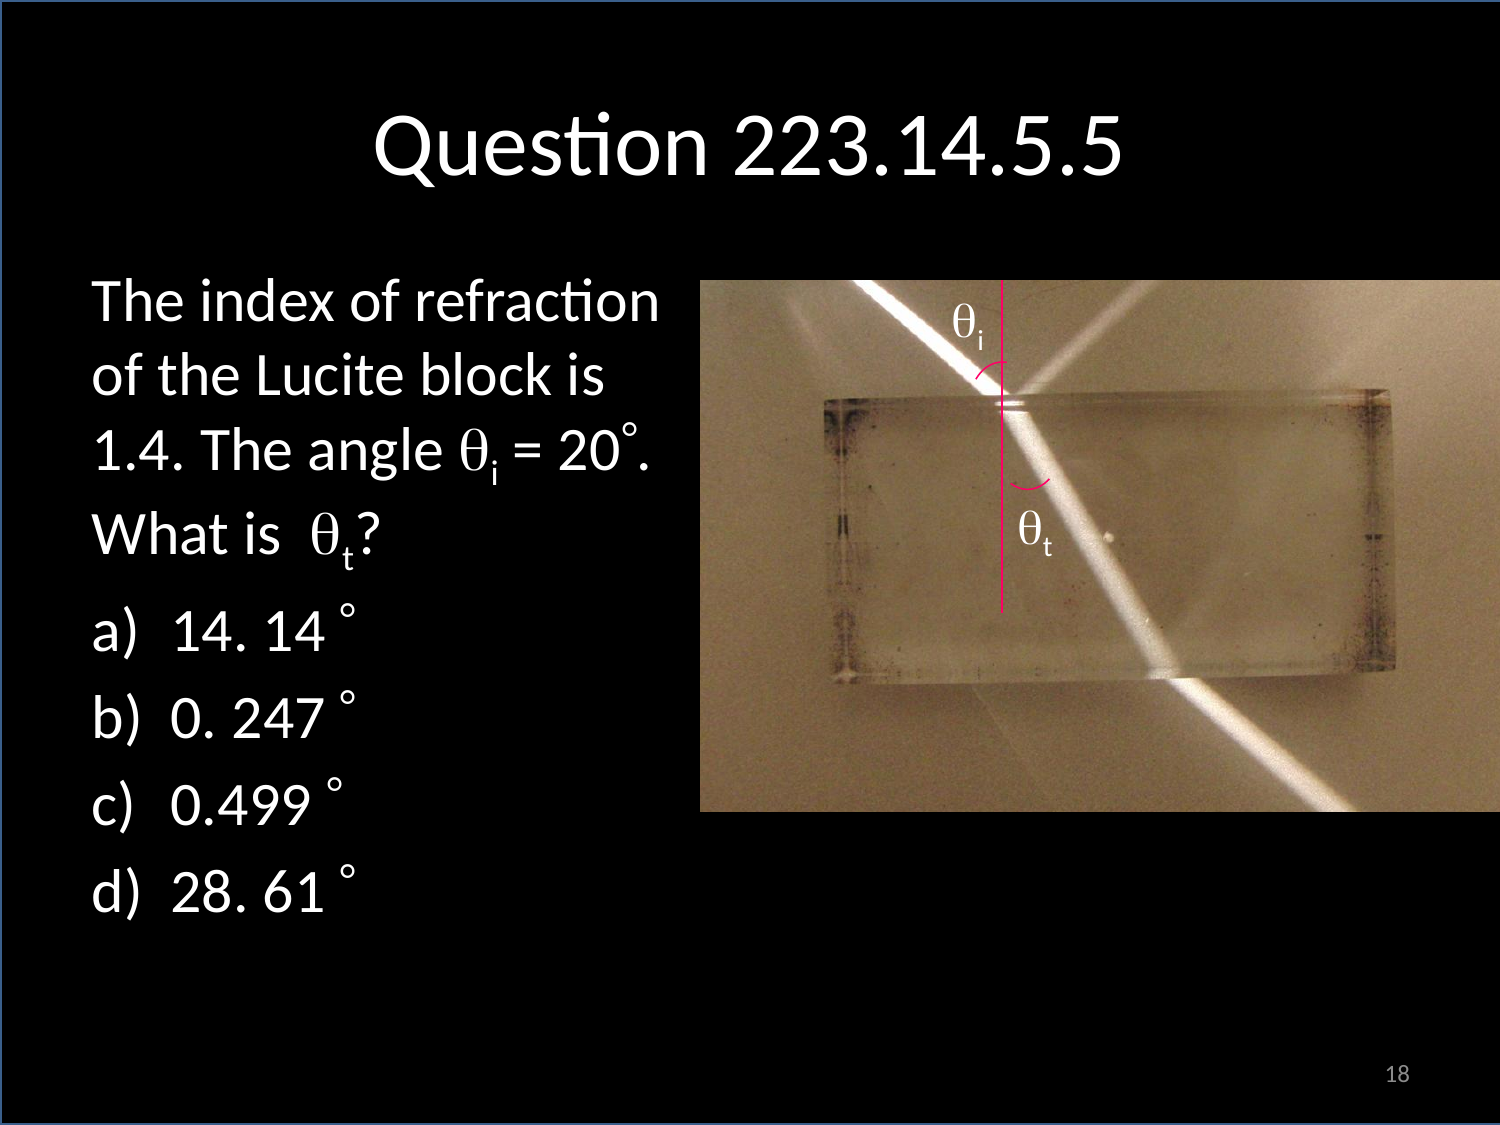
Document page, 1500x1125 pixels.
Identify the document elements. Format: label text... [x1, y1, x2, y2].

text_box [0, 0, 1500, 1125]
list The index of refraction of the Lucite block is 1.4. The angle i = 20. What is t? 14. 14  0. 247  0.499  28. 61  [76, 251, 679, 1005]
title Question 223.14.5.5 [75, 45, 1425, 233]
slide_number 18 [1074, 1042, 1425, 1103]
picture [699, 279, 1500, 812]
